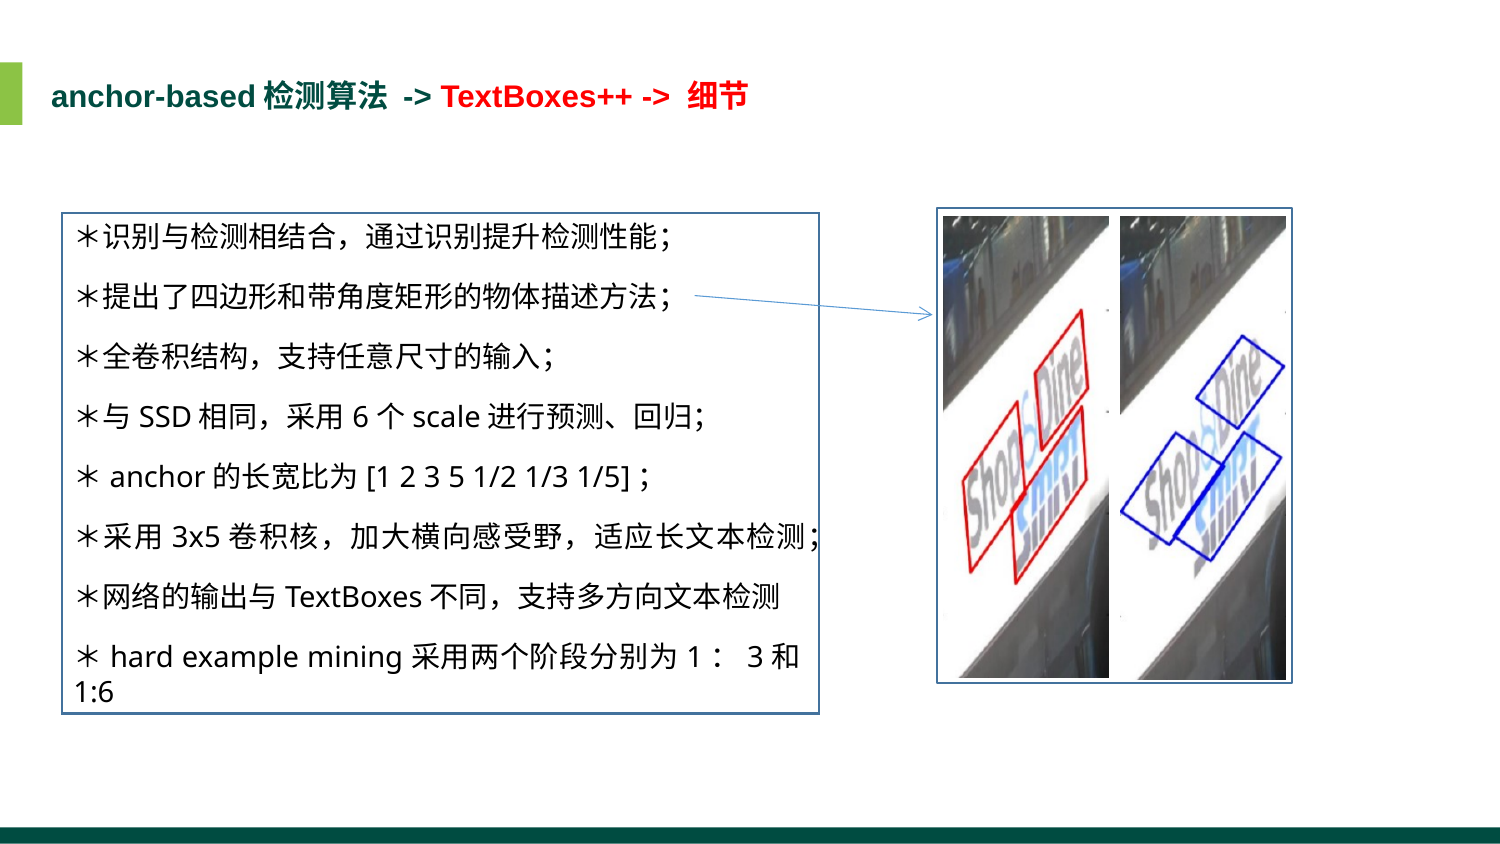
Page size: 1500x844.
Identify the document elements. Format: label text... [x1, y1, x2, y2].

text_box anchor-based检测算法 -> TextBoxes++ -> 细节 [36, 69, 1139, 122]
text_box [694, 295, 933, 315]
picture [938, 208, 1291, 683]
text_box [0, 826, 1500, 844]
text_box ＊识别与检测相结合，通过识别提升检测性能； ＊提出了四边形和带角度矩形的物体描述方法； ＊全卷积结构，支持任意尺寸的输入； ＊与SSD相同，采用6个scale进行预测、回归； ＊anchor的长宽比为[1 2 3 5 1/2 1/3 1/5]； ＊采用3x5卷积核，加大横向感受野，适应长文本检测； ＊网络的输出与TextBoxes不同，支持多方向文本检测 ＊hard example mining采用两个阶段分别为1：3和1:6 [62, 212, 819, 714]
text_box [0, 61, 23, 126]
